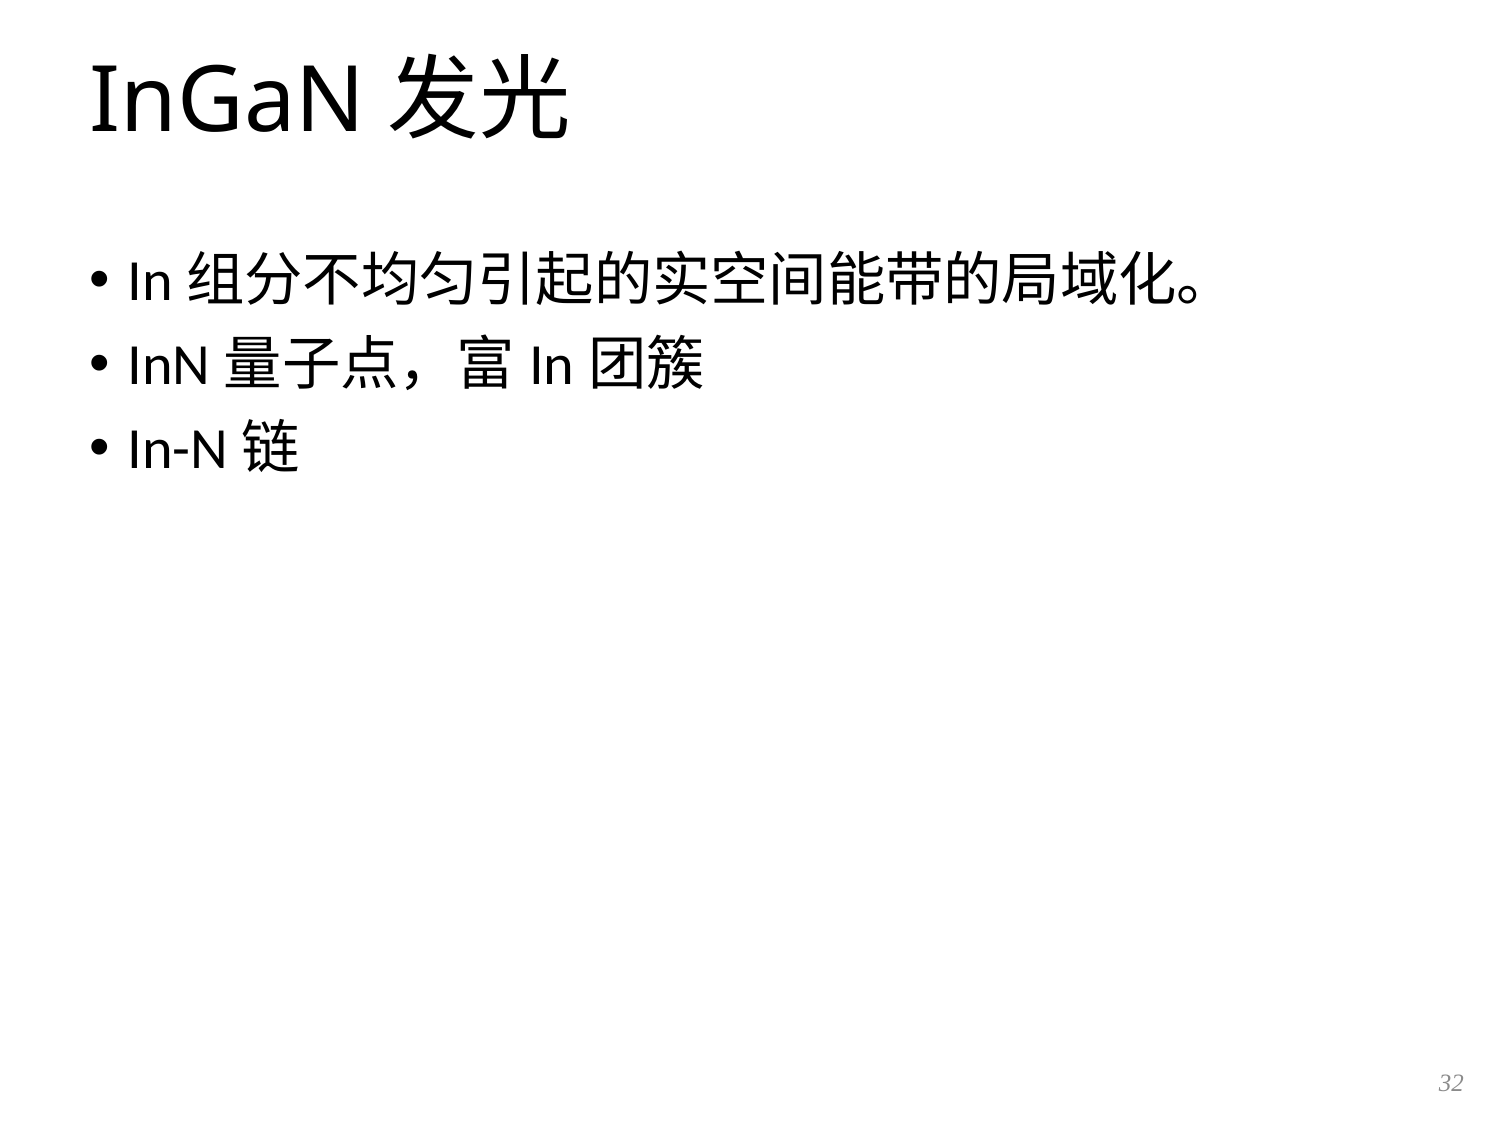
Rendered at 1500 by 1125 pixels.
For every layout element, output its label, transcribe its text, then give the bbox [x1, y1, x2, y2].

text_box InGaN发光 [74, 45, 1425, 233]
slide_number 32 [1418, 1051, 1479, 1112]
text_box In组分不均匀引起的实空间能带的局域化。 InN量子点，富In团簇 In-N链 [74, 242, 1425, 986]
